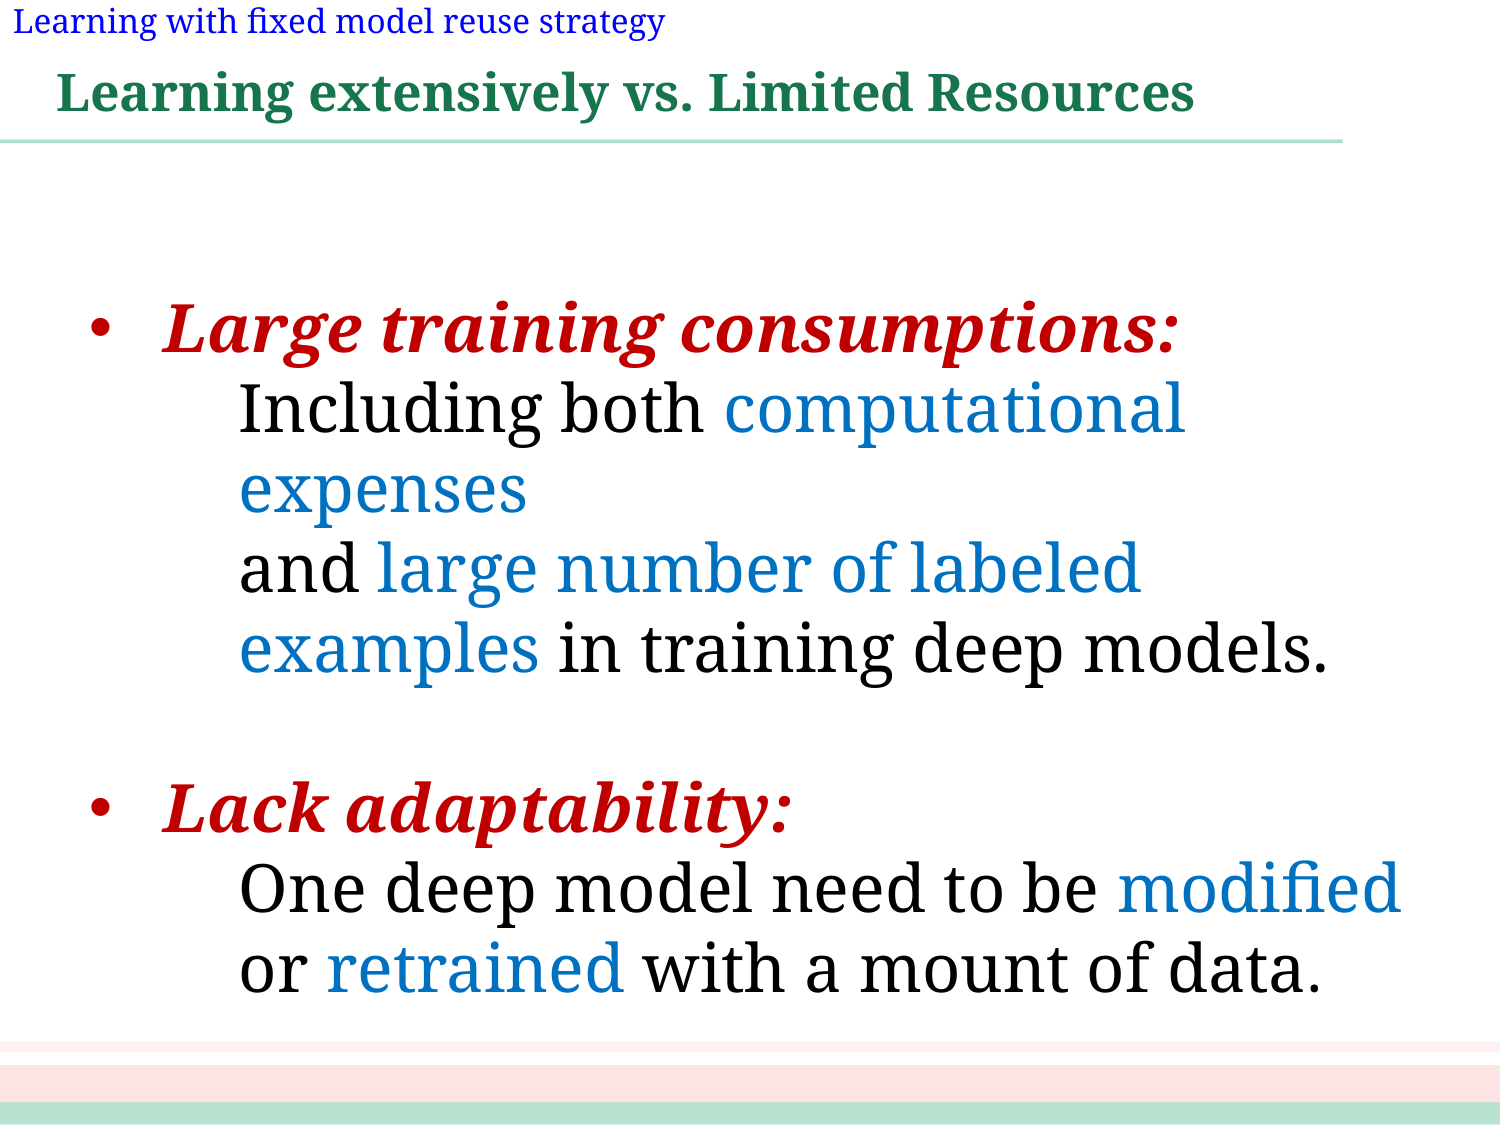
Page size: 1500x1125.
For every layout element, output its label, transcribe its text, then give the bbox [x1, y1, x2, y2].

text_box Learning with fixed model reuse strategy [0, 0, 993, 48]
text_box Large training consumptions: Including both computational expenses and large number of labeled examples in training deep models. Lack adaptability: One deep model need to be modified or retrained with a mount of data. [0, 278, 1443, 1014]
title Learning extensively vs. Limited Resources [41, 35, 1276, 155]
picture [0, 0, 1500, 1125]
